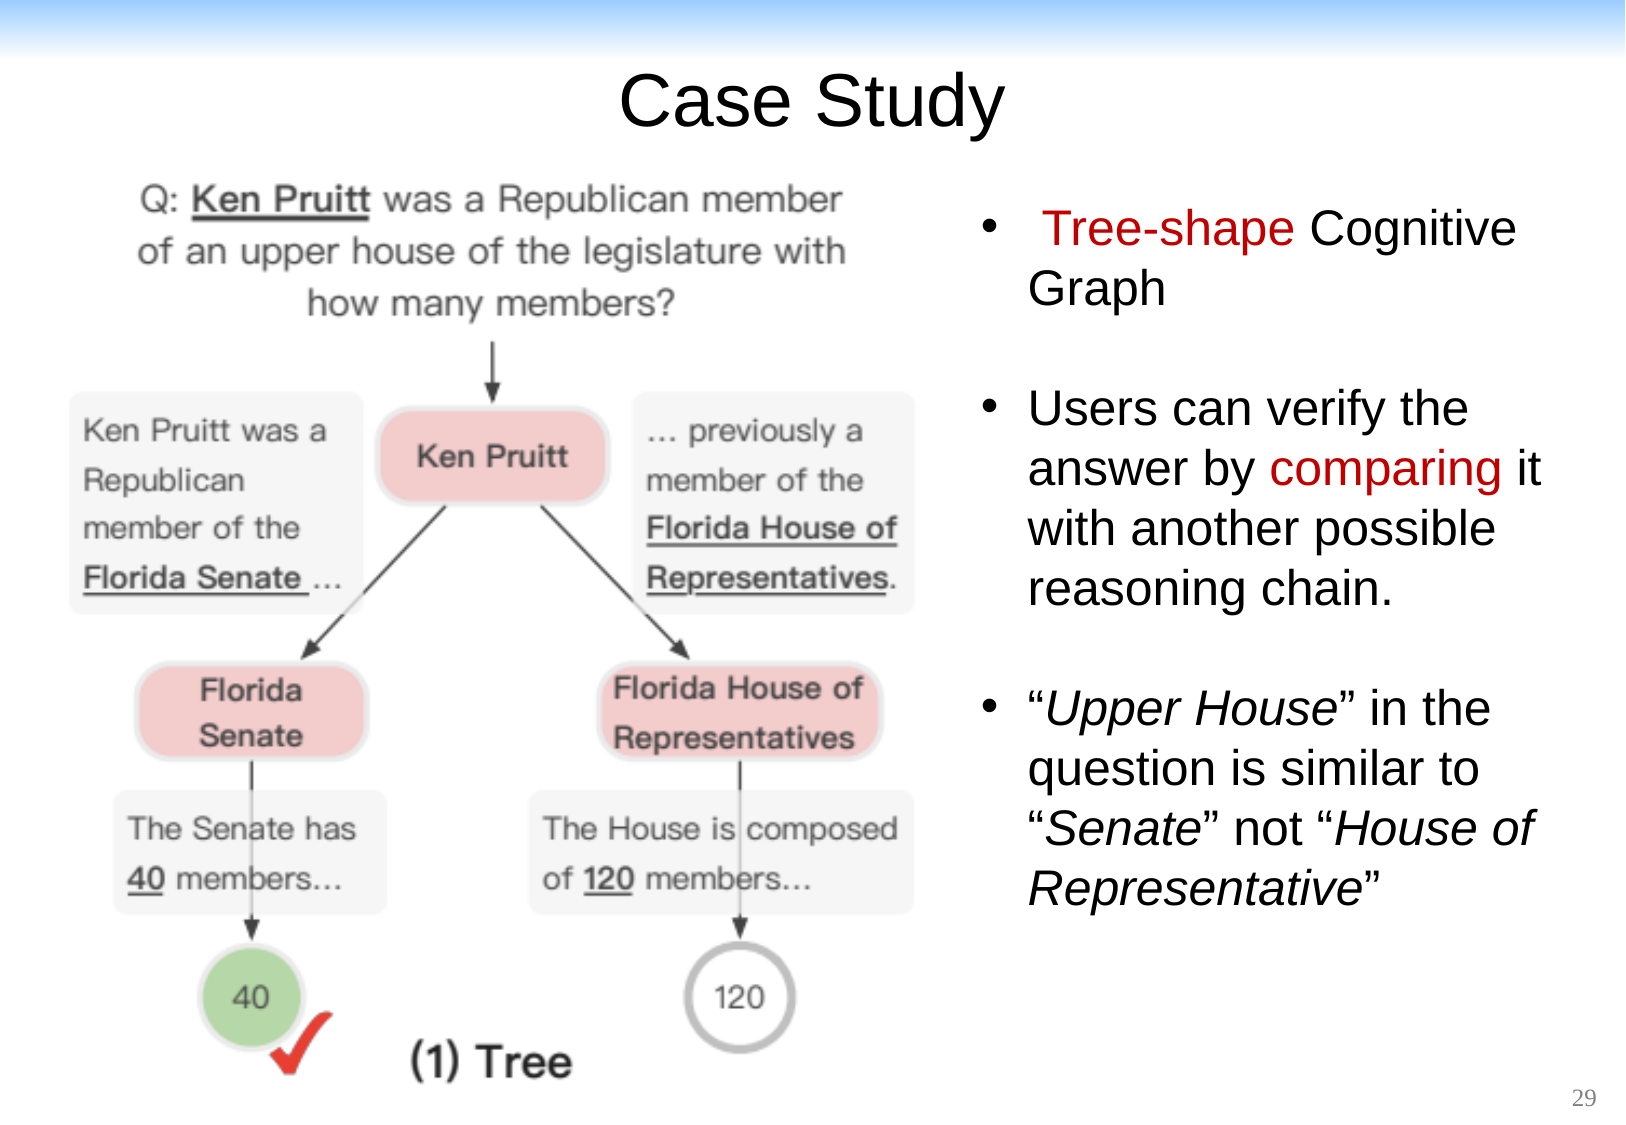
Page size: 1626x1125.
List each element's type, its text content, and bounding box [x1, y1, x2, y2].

text_box Tree-shape Cognitive Graph Users can verify the answer by comparing it with another possible reasoning chain. “Upper House” in the question is similar to “Senate” not “House of Representative” [966, 188, 1625, 924]
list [68, 165, 931, 1112]
title Case Study [44, 31, 1581, 161]
